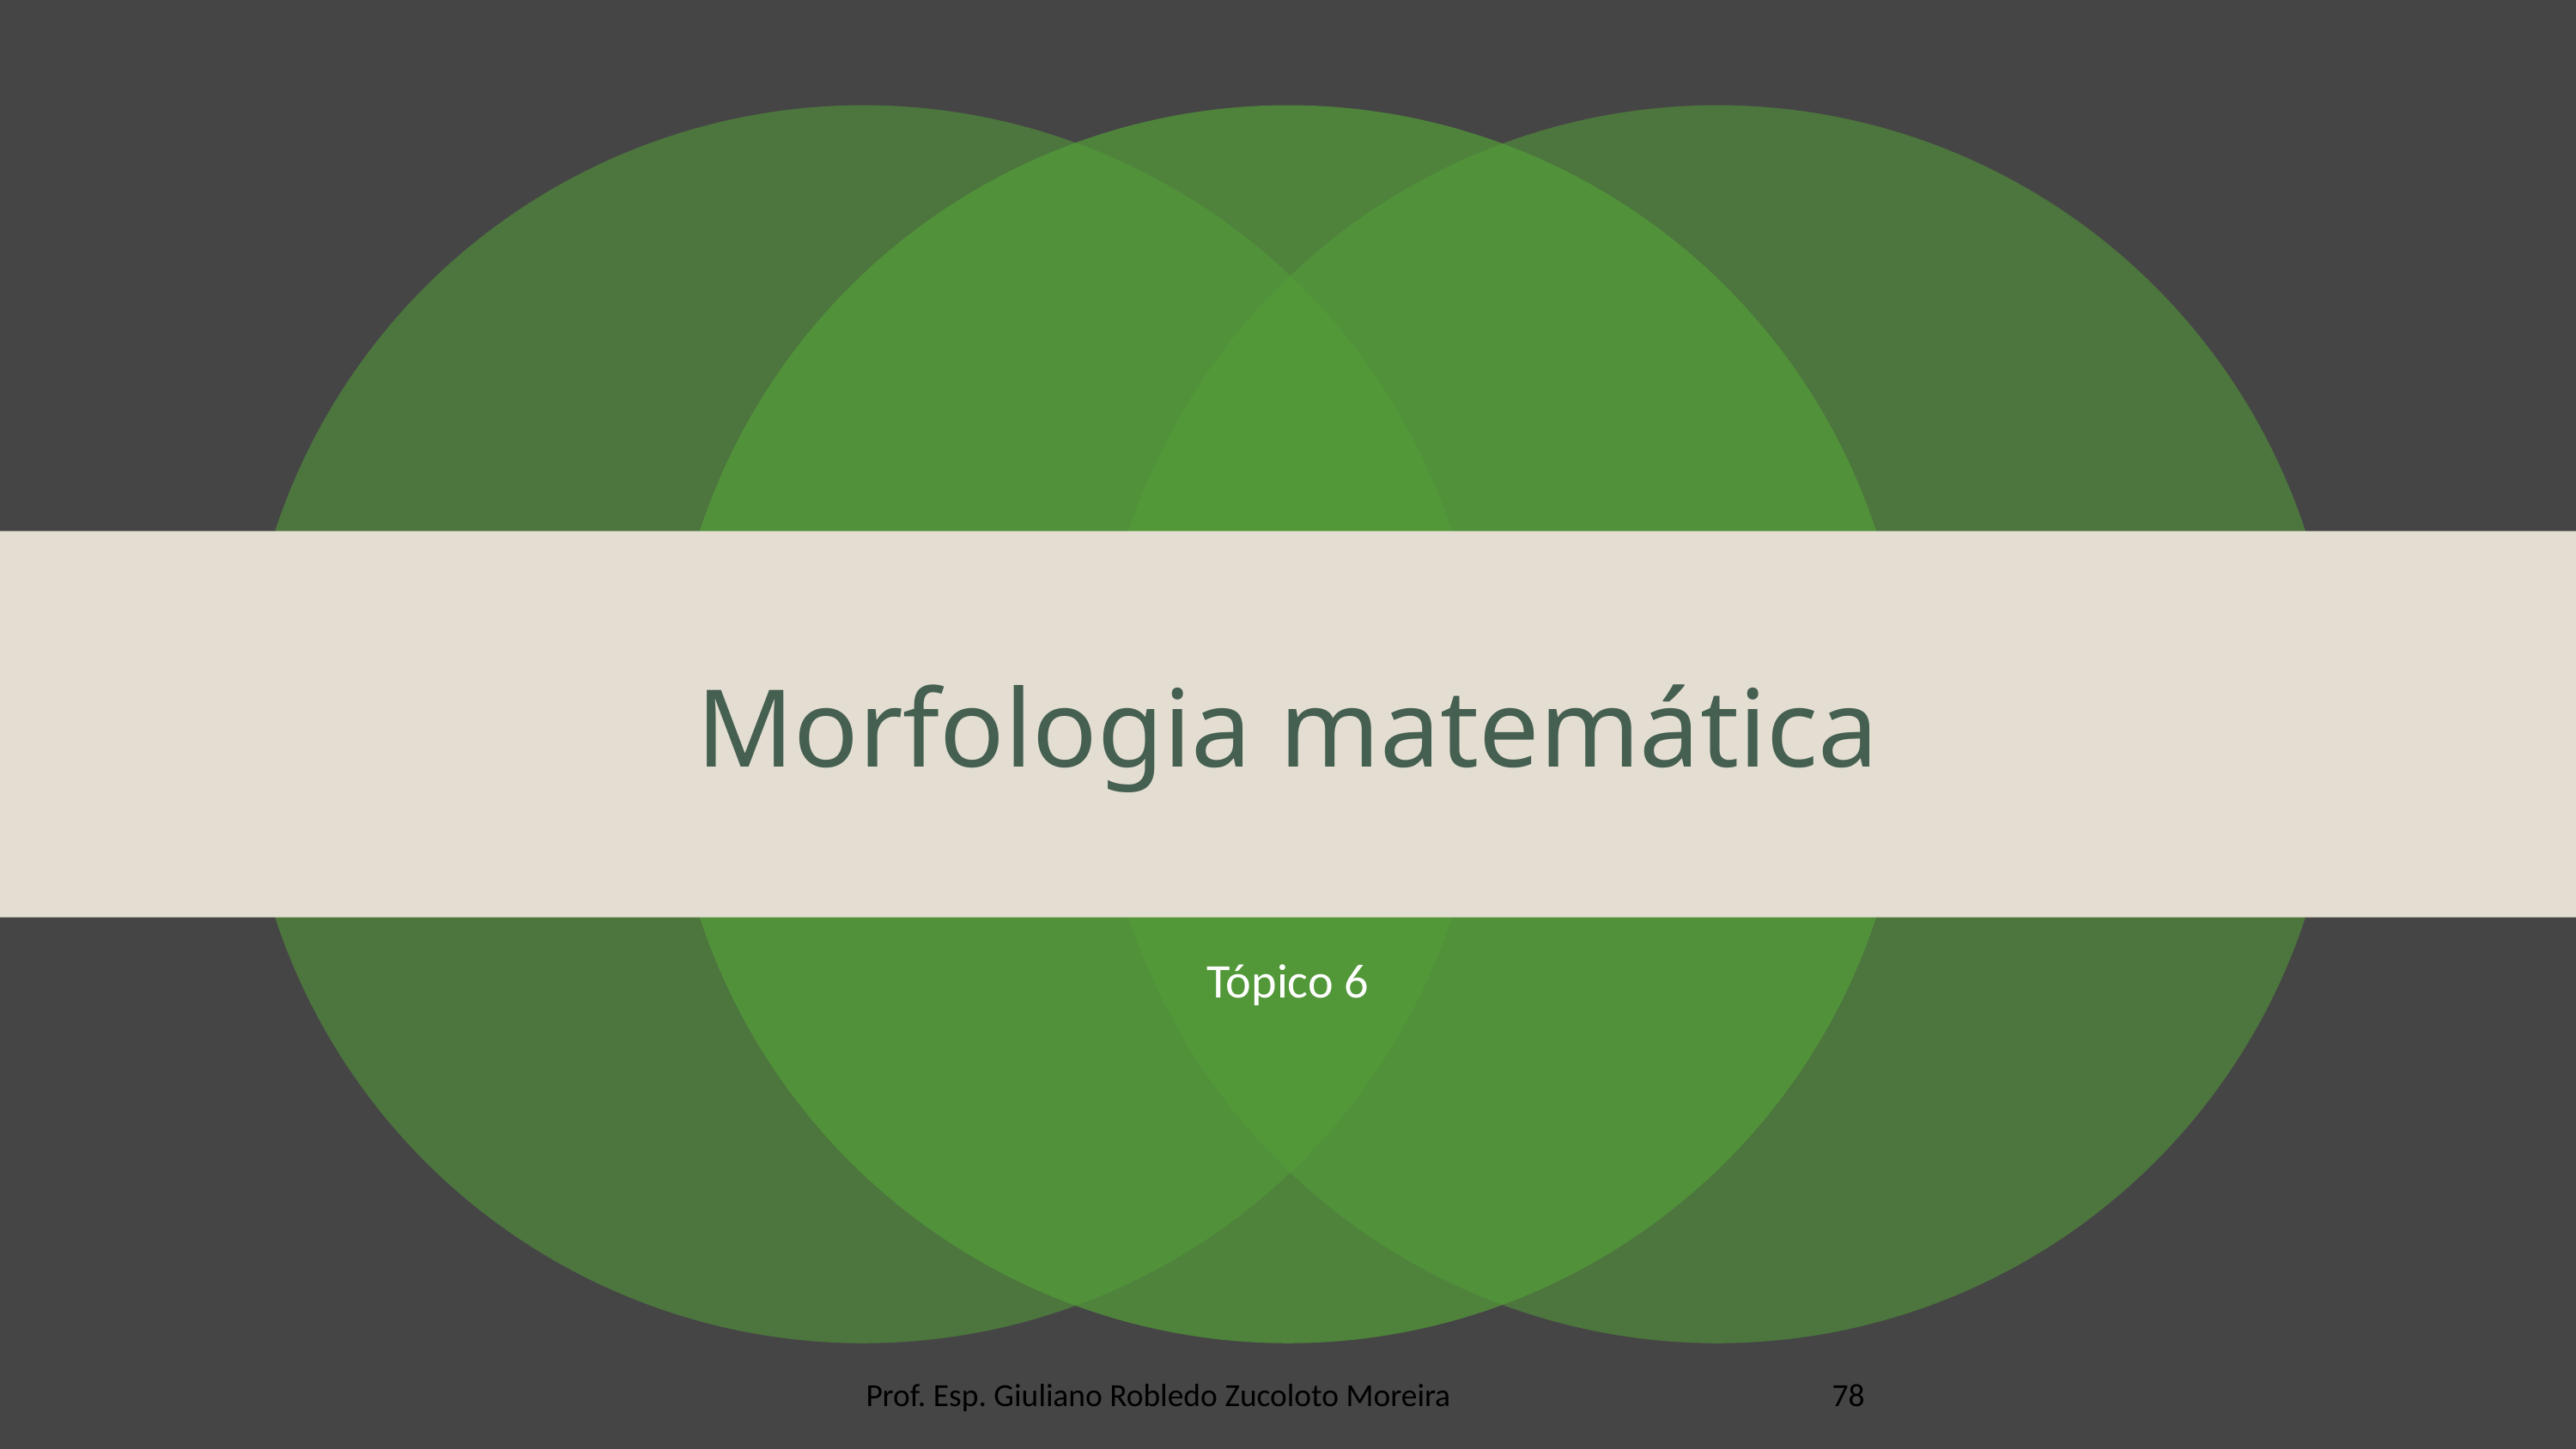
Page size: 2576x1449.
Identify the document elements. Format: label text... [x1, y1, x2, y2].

slide_number 78 [1819, 1343, 2399, 1420]
text_box [2336, 530, 2576, 919]
text_box [0, 530, 244, 919]
footer Prof. Esp. Giuliano Robledo Zucoloto Moreira [853, 1343, 1723, 1420]
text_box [244, 105, 2336, 1343]
